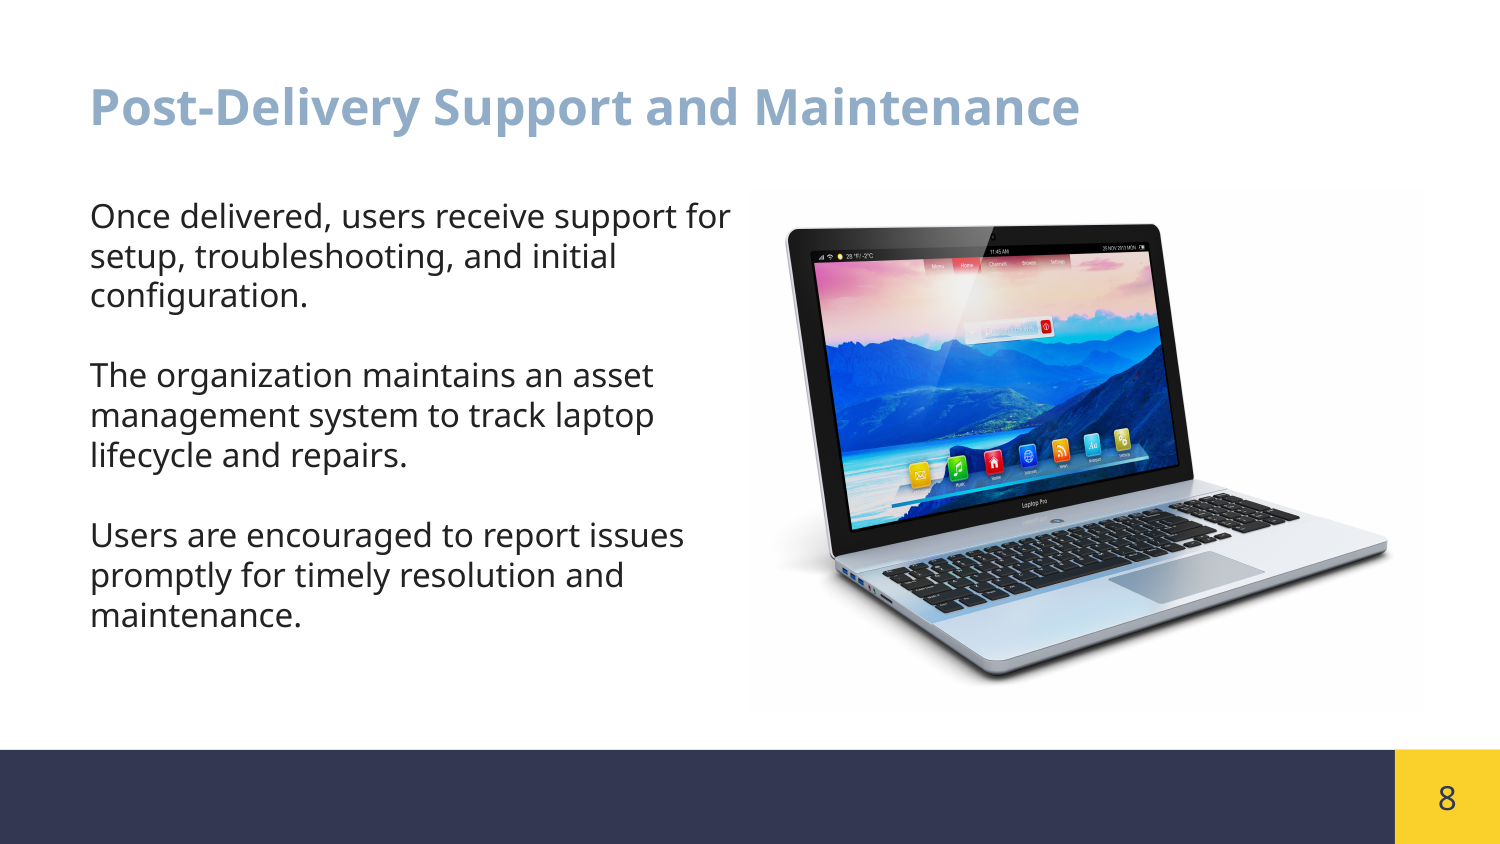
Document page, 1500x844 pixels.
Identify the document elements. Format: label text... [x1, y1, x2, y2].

text_box Once delivered, users receive support for setup, troubleshooting, and initial configuration. The organization maintains an asset management system to track laptop lifecycle and repairs. Users are encouraged to report issues promptly for timely resolution and maintenance. [74, 187, 749, 713]
text_box Post-Delivery Support and Maintenance [74, 37, 1425, 173]
text_box 8 [1394, 749, 1500, 844]
text_box [0, 749, 1394, 844]
picture [749, 187, 1425, 713]
